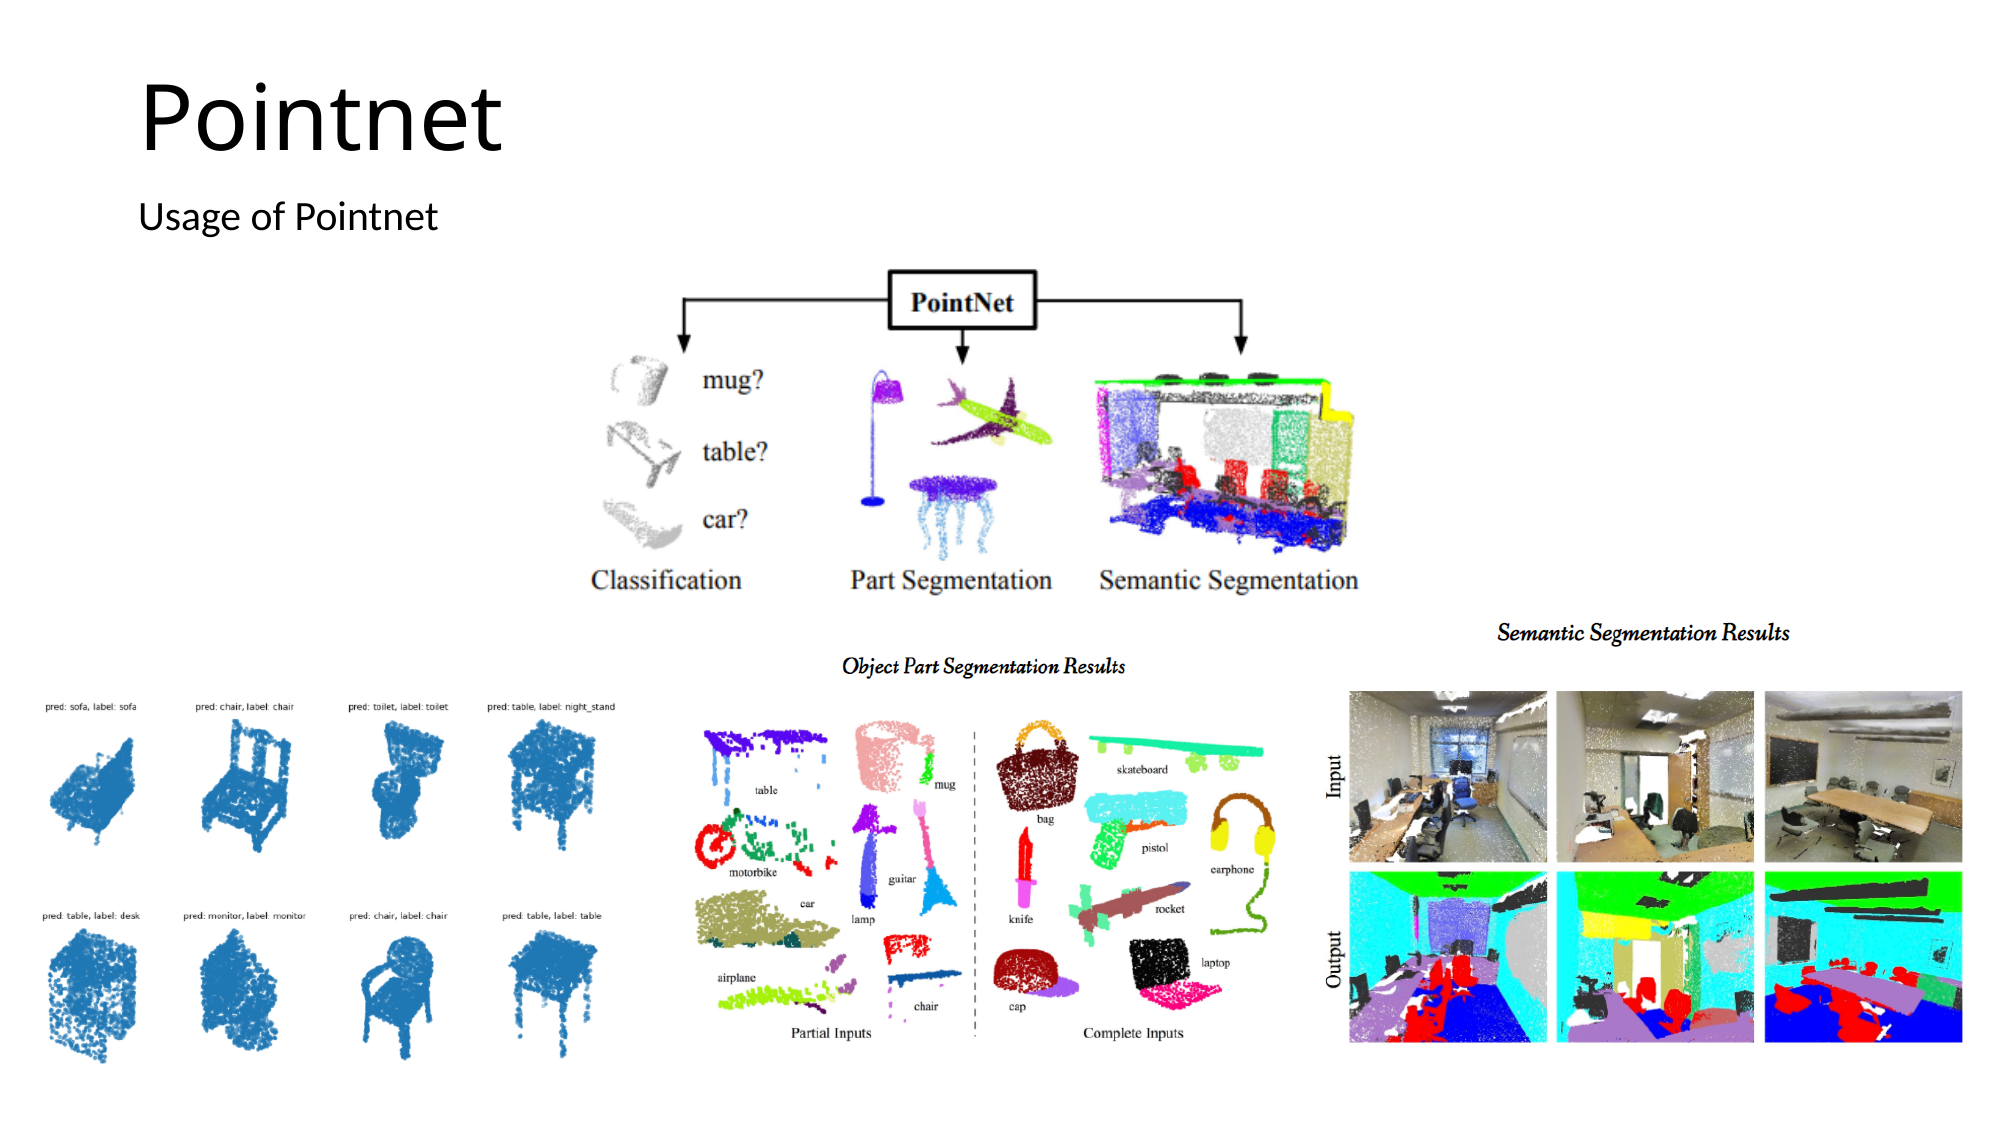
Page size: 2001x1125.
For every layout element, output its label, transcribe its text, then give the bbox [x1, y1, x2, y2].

picture [561, 246, 1389, 608]
picture [26, 610, 2000, 1077]
title Pointnet [123, 59, 1849, 182]
text_box Usage of Pointnet [123, 181, 738, 246]
